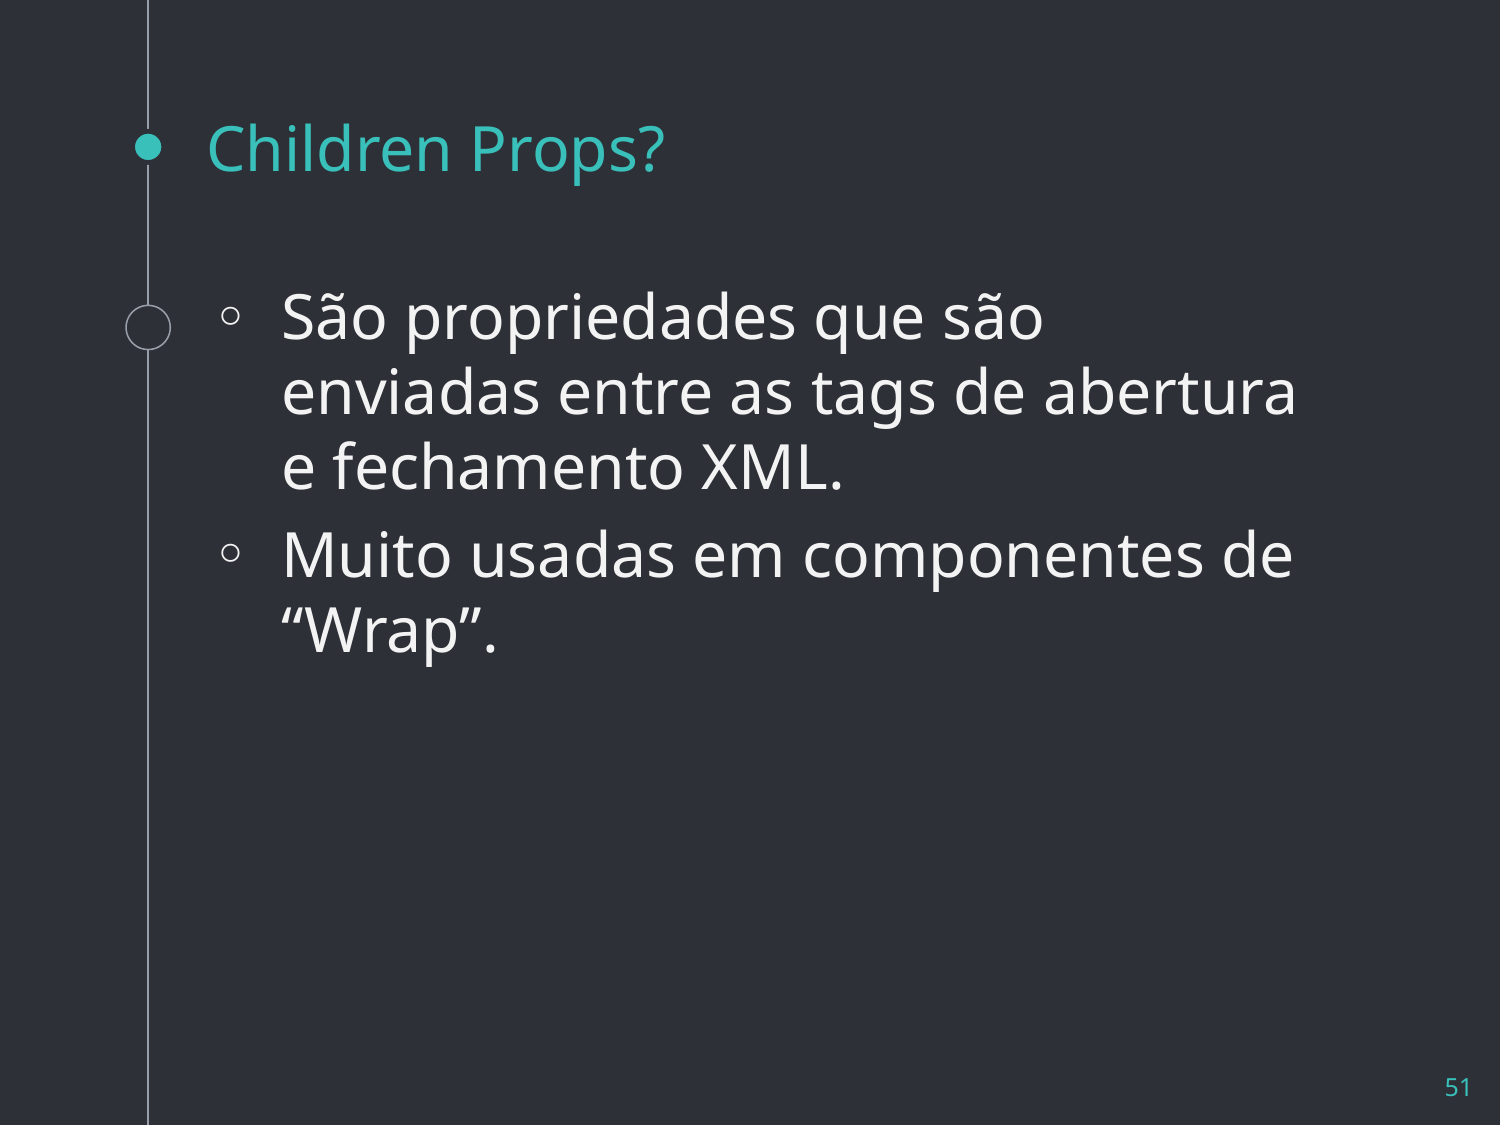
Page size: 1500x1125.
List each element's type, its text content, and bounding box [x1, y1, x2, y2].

list São propriedades que são enviadas entre as tags de abertura e fechamento XML. Muito usadas em componentes de “Wrap”. [191, 262, 1317, 1078]
slide_number 51 [1398, 1056, 1489, 1125]
title Children Props? [191, 123, 1317, 199]
